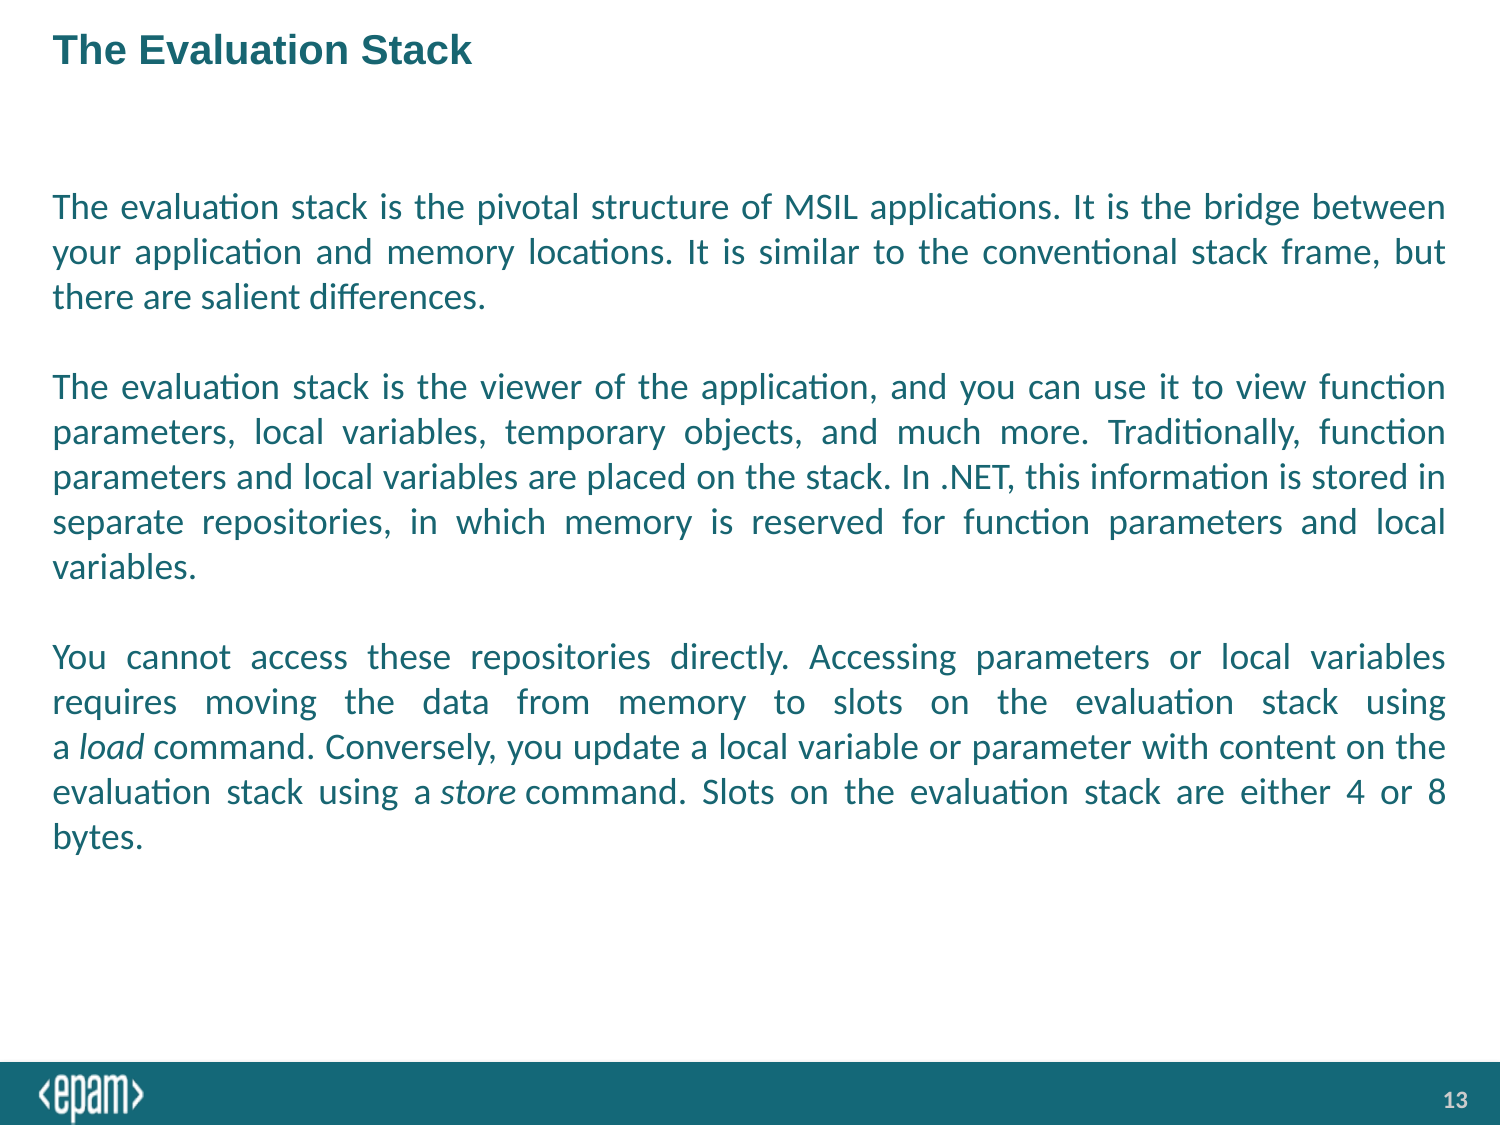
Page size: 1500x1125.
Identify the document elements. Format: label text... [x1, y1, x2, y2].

picture [38, 1074, 144, 1125]
title The Evaluation Stack [0, 0, 1500, 95]
text_box The evaluation stack is the pivotal structure of MSIL applications. It is the bridge between your application and memory locations. It is similar to the conventional stack frame, but there are salient differences. The evaluation stack is the viewer of the application, and you can use it to view function parameters, local variables, temporary objects, and much more. Traditionally, function parameters and local variables are placed on the stack. In .NET, this information is stored in separate repositories, in which memory is reserved for function parameters and local variables. You cannot access these repositories directly. Accessing parameters or local variables requires moving the data from memory to slots on the evaluation stack using a load command. Conversely, you update a local variable or parameter with content on the evaluation stack using a store command. Slots on the evaluation stack are either 4 or 8 bytes. [37, 174, 1463, 865]
